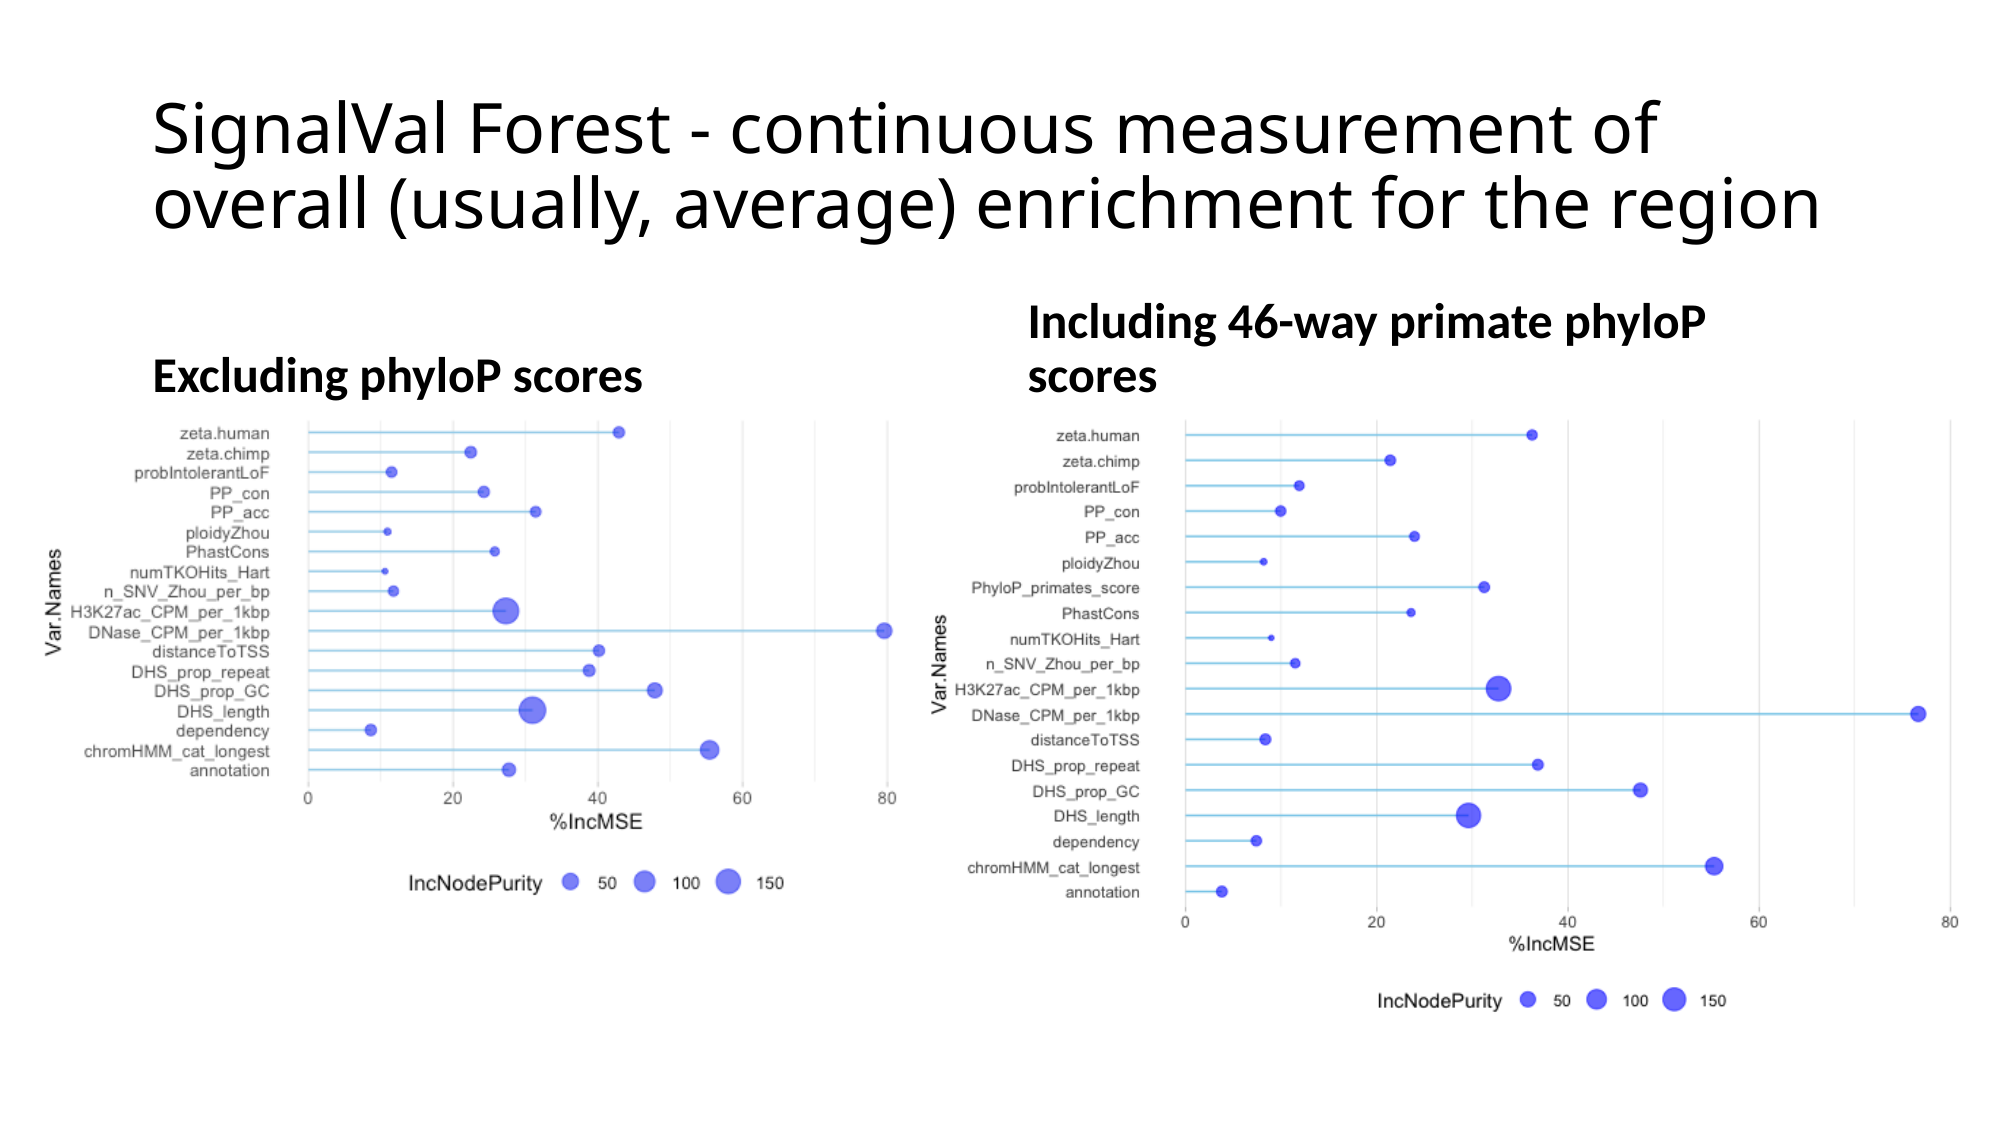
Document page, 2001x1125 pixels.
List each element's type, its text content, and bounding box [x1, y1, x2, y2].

list Excluding phyloP scores [137, 275, 984, 410]
list Including 46-way primate phyloP scores [1012, 275, 1863, 410]
picture [35, 410, 1965, 1035]
title SignalVal Forest - continuous measurement of overall (usually, average) enrichment for the region [137, 59, 1863, 278]
